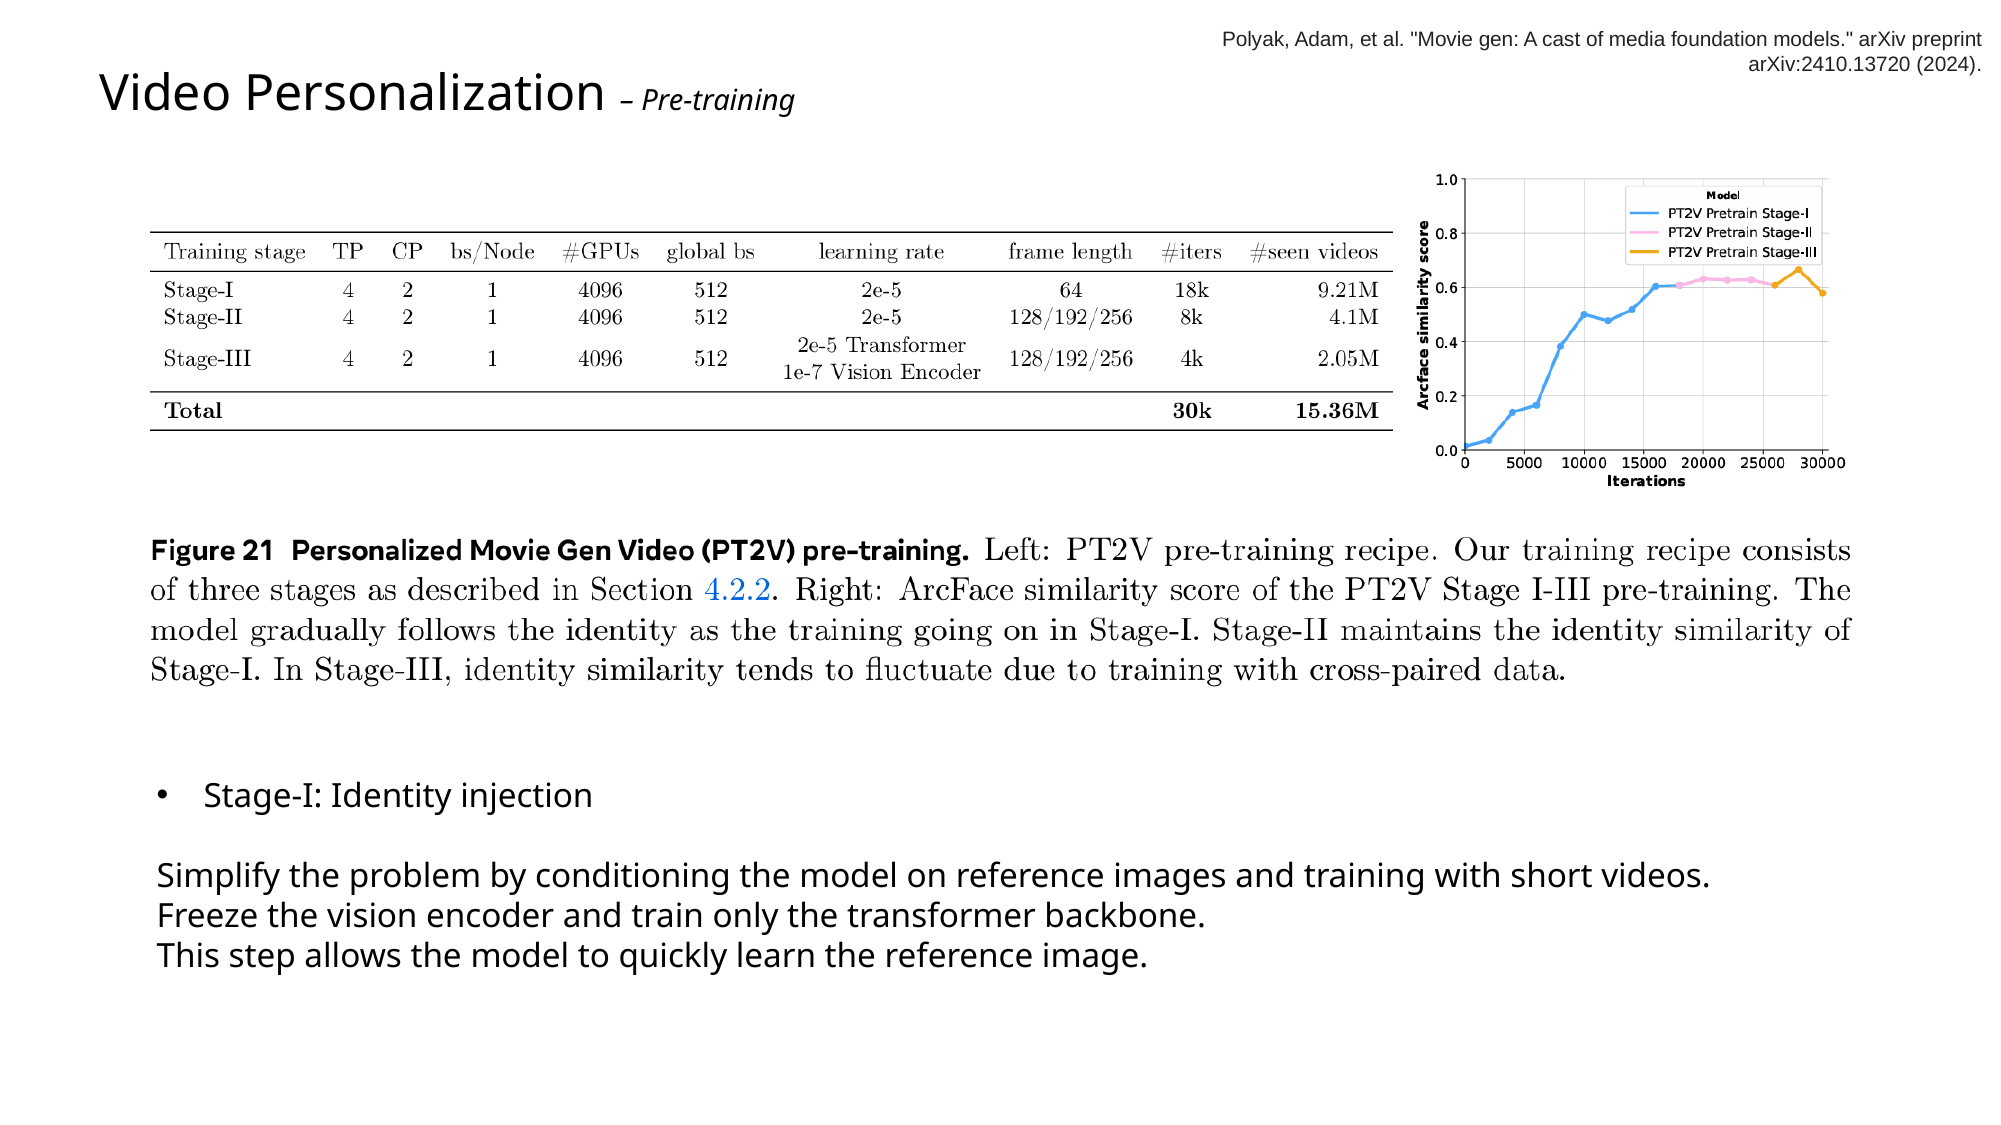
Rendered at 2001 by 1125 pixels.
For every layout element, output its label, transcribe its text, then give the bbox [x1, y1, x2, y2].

picture [136, 151, 1864, 699]
text_box Stage-I: Identity injection Simplify the problem by conditioning the model on reference images and training with short videos. Freeze the vision encoder and train only the transformer backbone. This step allows the model to quickly learn the reference image. [141, 767, 1859, 982]
text_box Video Personalization – Pre-training [84, 53, 881, 128]
text_box Polyak, Adam, et al. "Movie gen: A cast of media foundation models." arXiv preprint arXiv:2410.13720 (2024). [980, 18, 1997, 83]
